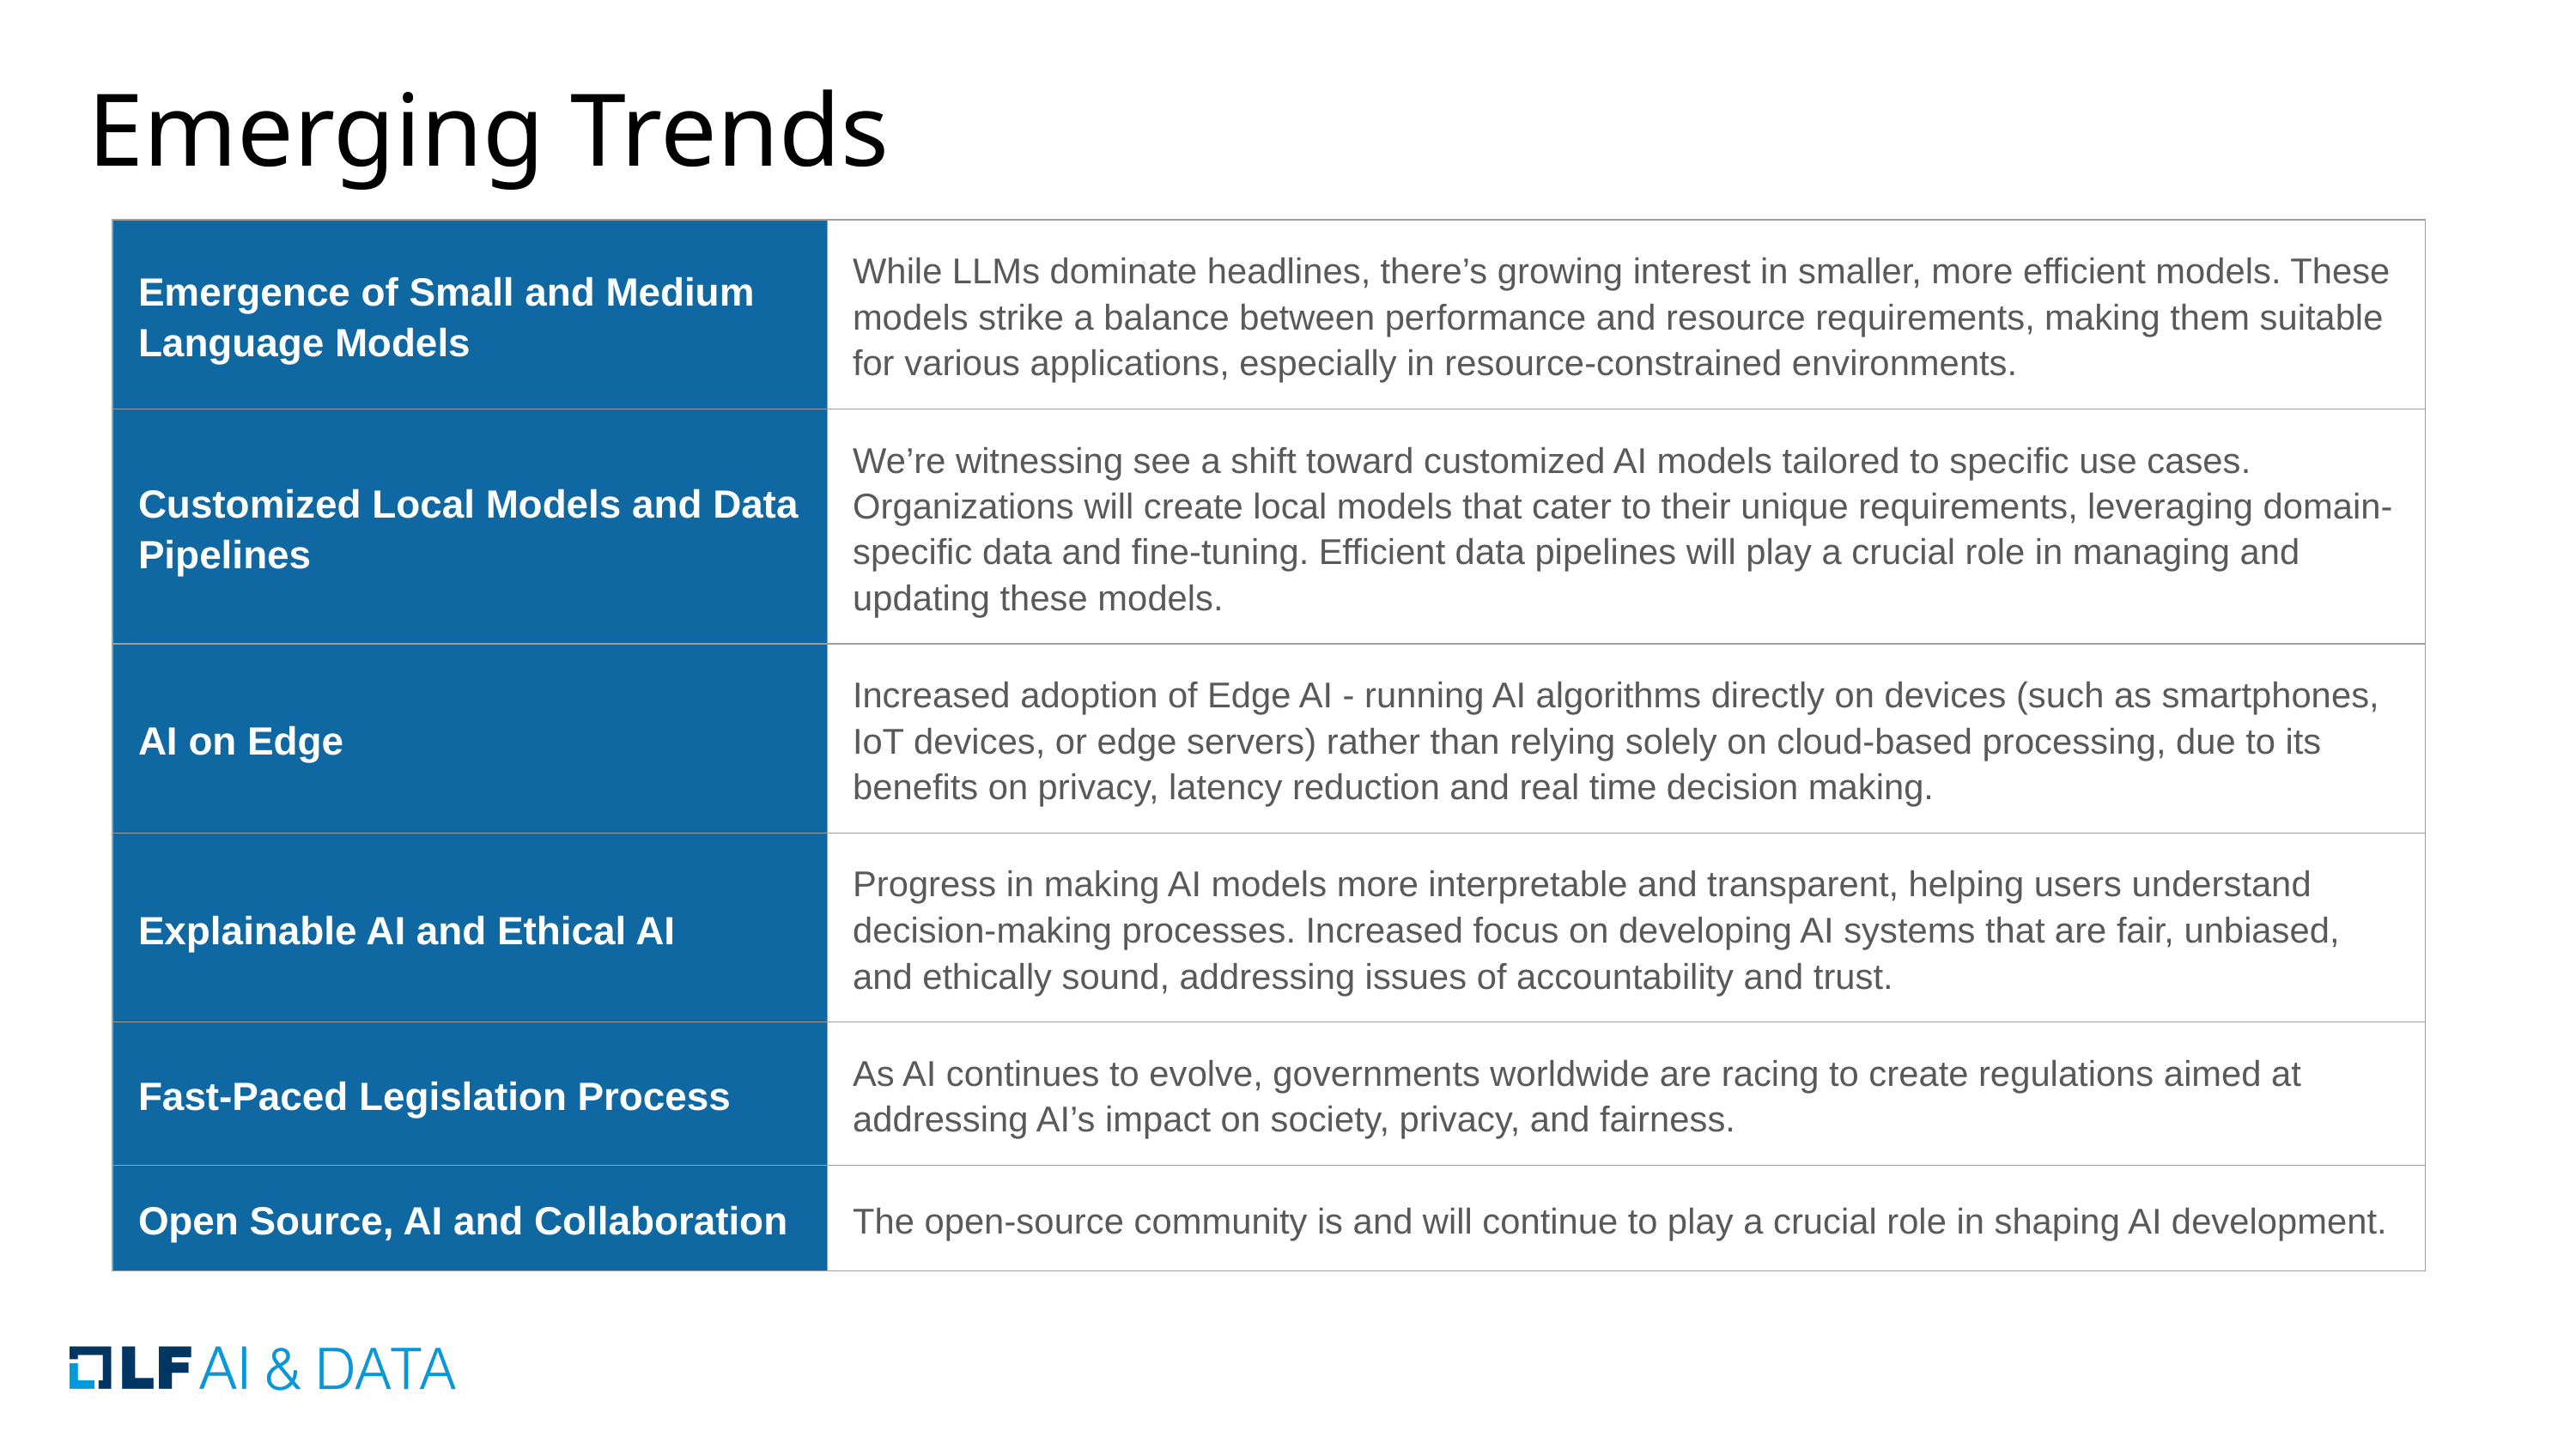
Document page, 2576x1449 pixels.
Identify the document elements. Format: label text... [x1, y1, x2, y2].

table_cell Fast-Paced Legislation Process [113, 1022, 827, 1165]
title Emerging Trends [88, 65, 2488, 227]
table_header Emergence of Small and Medium Language Models [113, 221, 827, 409]
picture [61, 1341, 461, 1397]
table_cell We’re witnessing see a shift toward customized AI models tailored to specific use cases. Organizations will create local models that cater to their unique requirements, leveraging domain-specific data and fine-tuning. Efficient data pipelines will play a crucial role in managing and updating these models. [828, 409, 2425, 643]
table_cell Open Source, AI and Collaboration [113, 1166, 827, 1270]
table_cell AI on Edge [113, 645, 827, 833]
table_cell Progress in making AI models more interpretable and transparent, helping users understand decision-making processes. Increased focus on developing AI systems that are fair, unbiased, and ethically sound, addressing issues of accountability and trust. [828, 834, 2425, 1022]
table_cell As AI continues to evolve, governments worldwide are racing to create regulations aimed at addressing AI’s impact on society, privacy, and fairness. [828, 1022, 2425, 1165]
table_cell Increased adoption of Edge AI - running AI algorithms directly on devices (such as smartphones, IoT devices, or edge servers) rather than relying solely on cloud-based processing, due to its benefits on privacy, latency reduction and real time decision making. [828, 645, 2425, 833]
table_header While LLMs dominate headlines, there’s growing interest in smaller, more efficient models. These models strike a balance between performance and resource requirements, making them suitable for various applications, especially in resource-constrained environments. [828, 221, 2425, 409]
table_cell The open-source community is and will continue to play a crucial role in shaping AI development. [828, 1166, 2425, 1270]
table_cell Explainable AI and Ethical AI [113, 834, 827, 1022]
table_cell Customized Local Models and Data Pipelines [113, 409, 827, 643]
